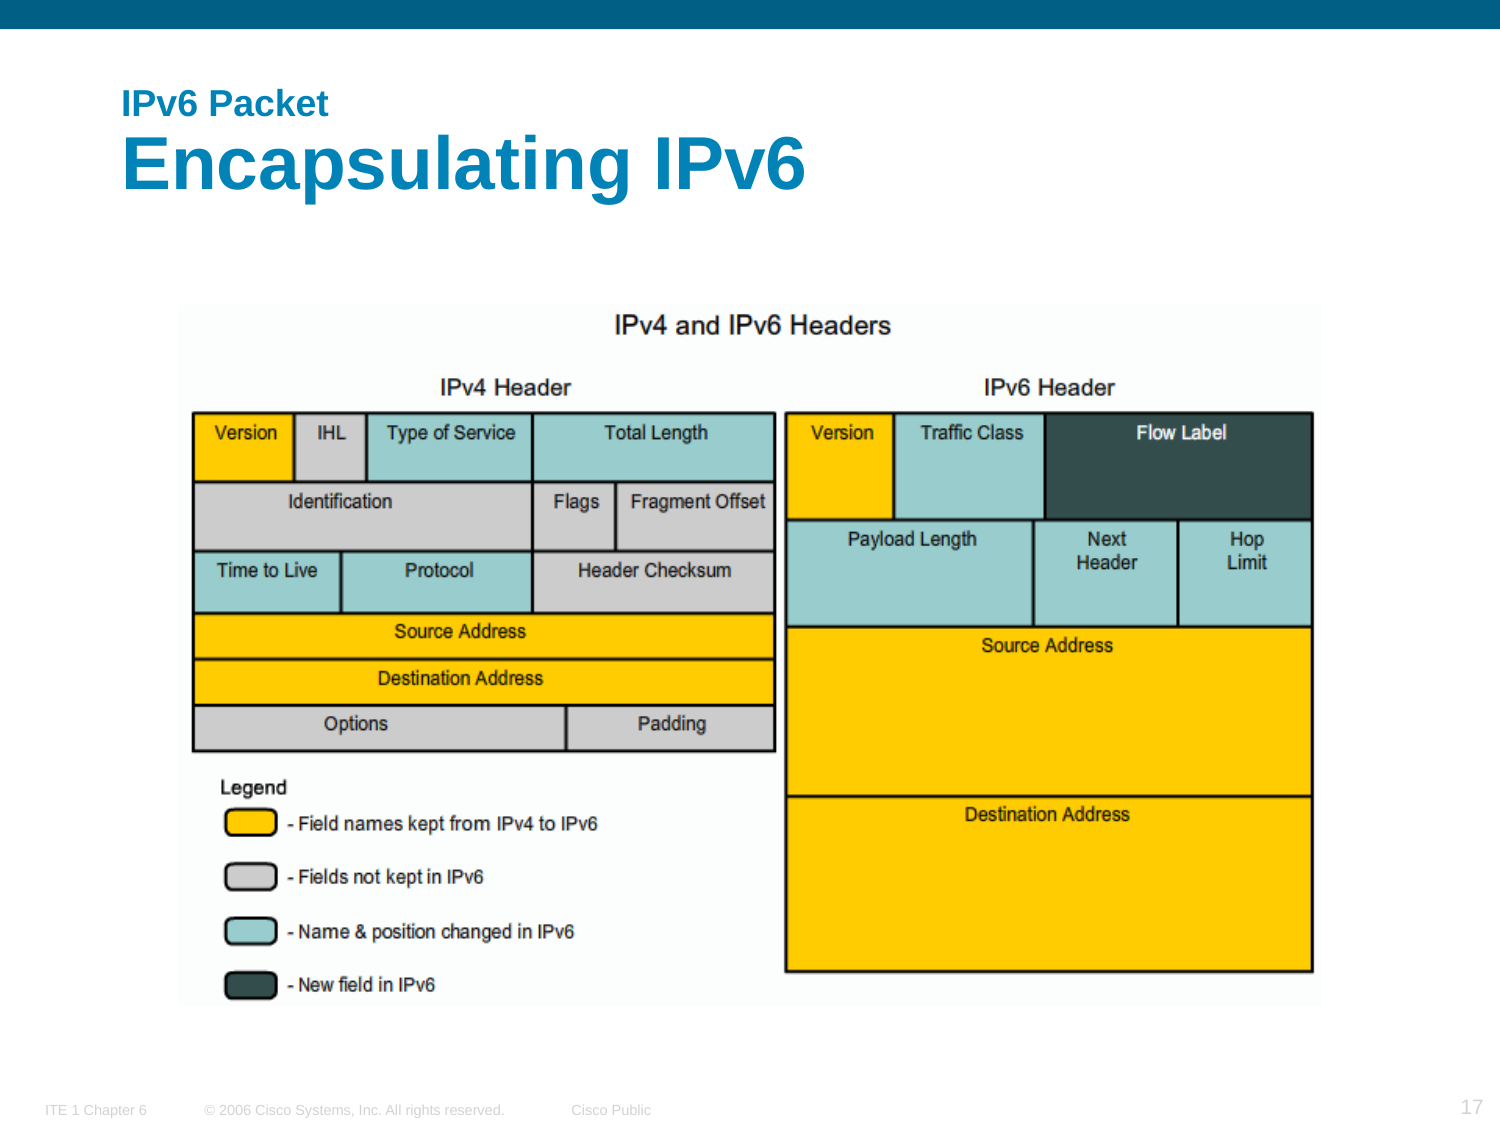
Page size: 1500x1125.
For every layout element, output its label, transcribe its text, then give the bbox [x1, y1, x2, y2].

title IPv6 Packet Encapsulating IPv6 [107, 75, 1444, 213]
picture [177, 301, 1323, 1006]
